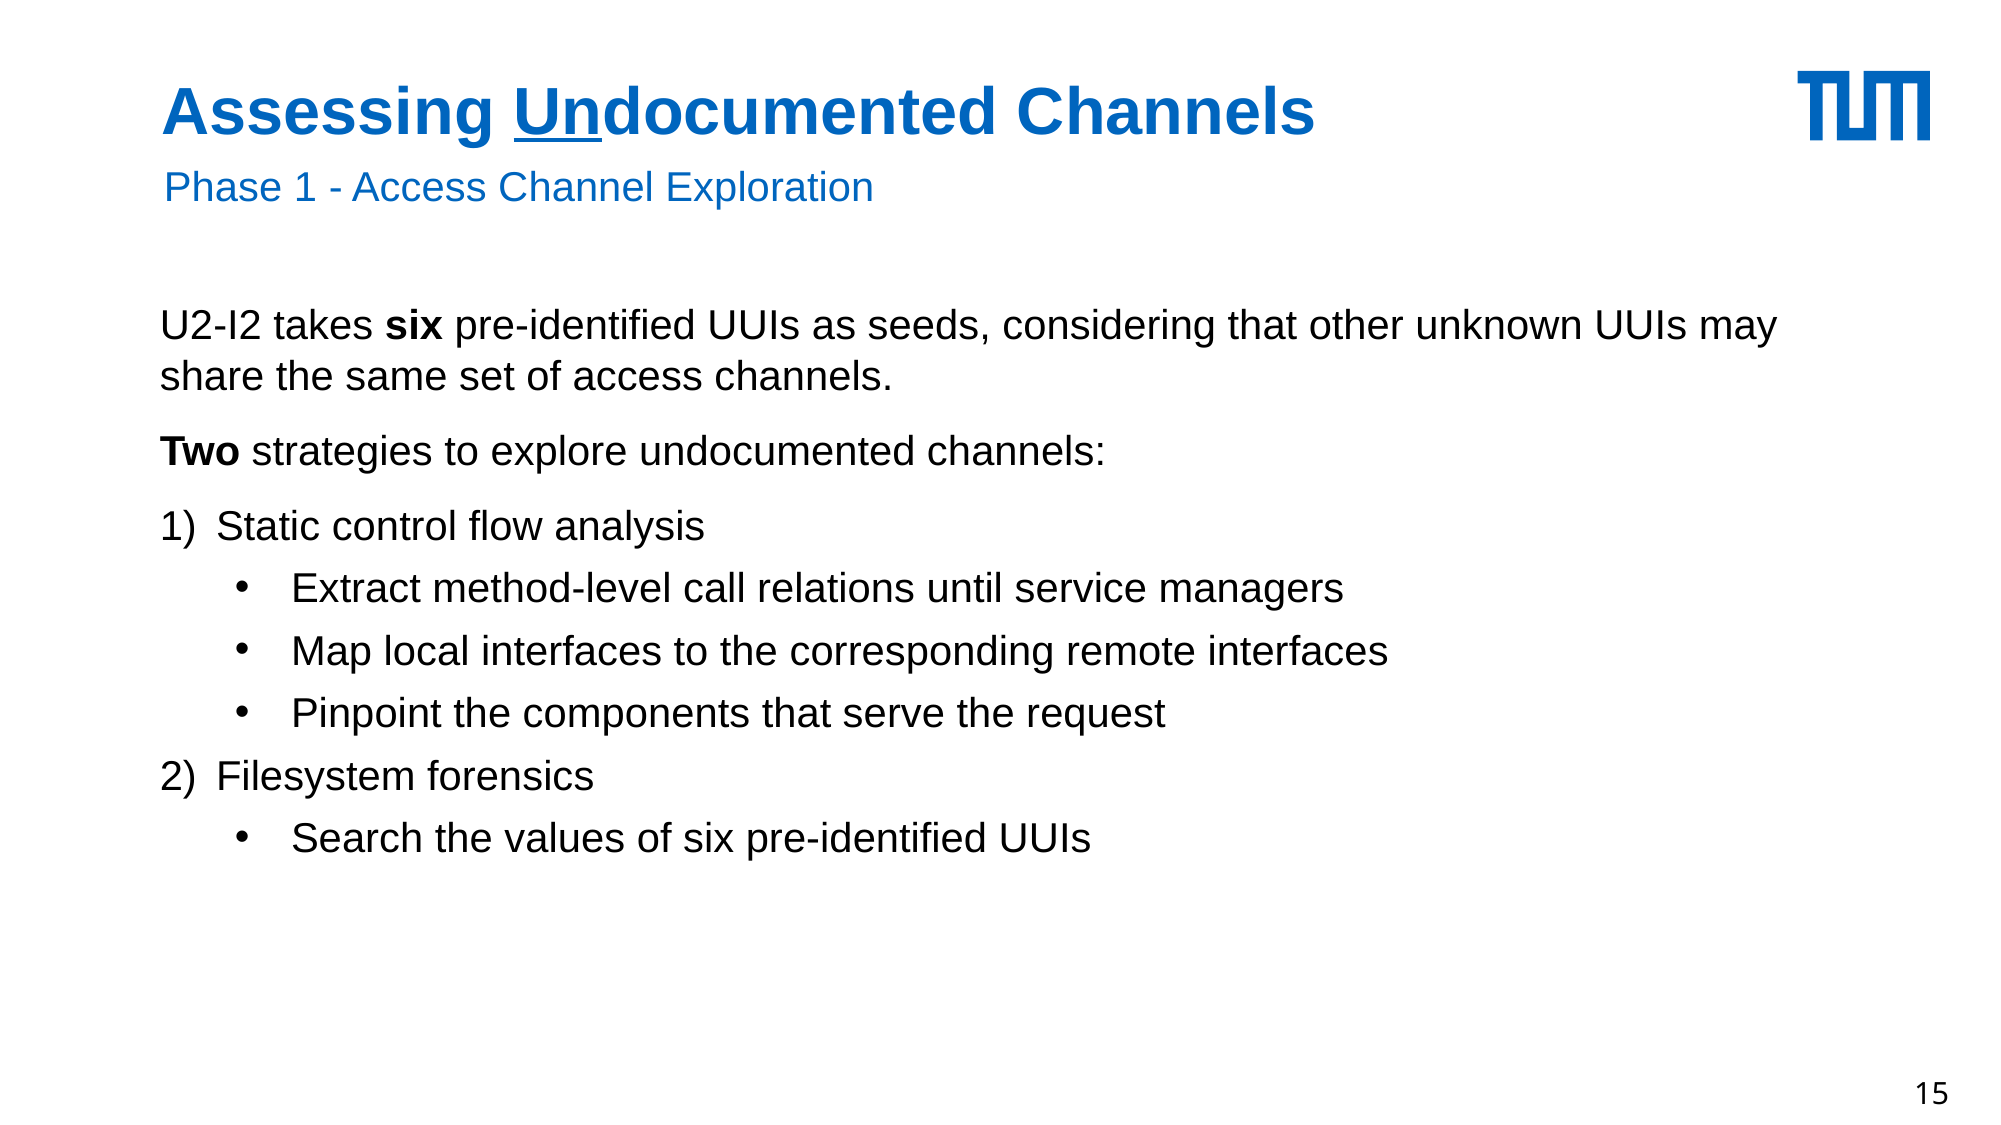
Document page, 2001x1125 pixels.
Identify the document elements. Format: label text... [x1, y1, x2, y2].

text_box U2-I2 takes six pre-identified UUIs as seeds, considering that other unknown UUIs may share the same set of access channels. Two strategies to explore undocumented channels: Static control flow analysis Extract method-level call relations until service managers Map local interfaces to the corresponding remote interfaces Pinpoint the components that serve the request Filesystem forensics Search the values of six pre-identified UUIs [145, 291, 1807, 869]
text_box Phase 1 - Access Channel Exploration [149, 156, 1005, 217]
text_box Assessing Undocumented Channels [146, 60, 1681, 156]
slide_number 15 [1482, 1065, 1950, 1125]
